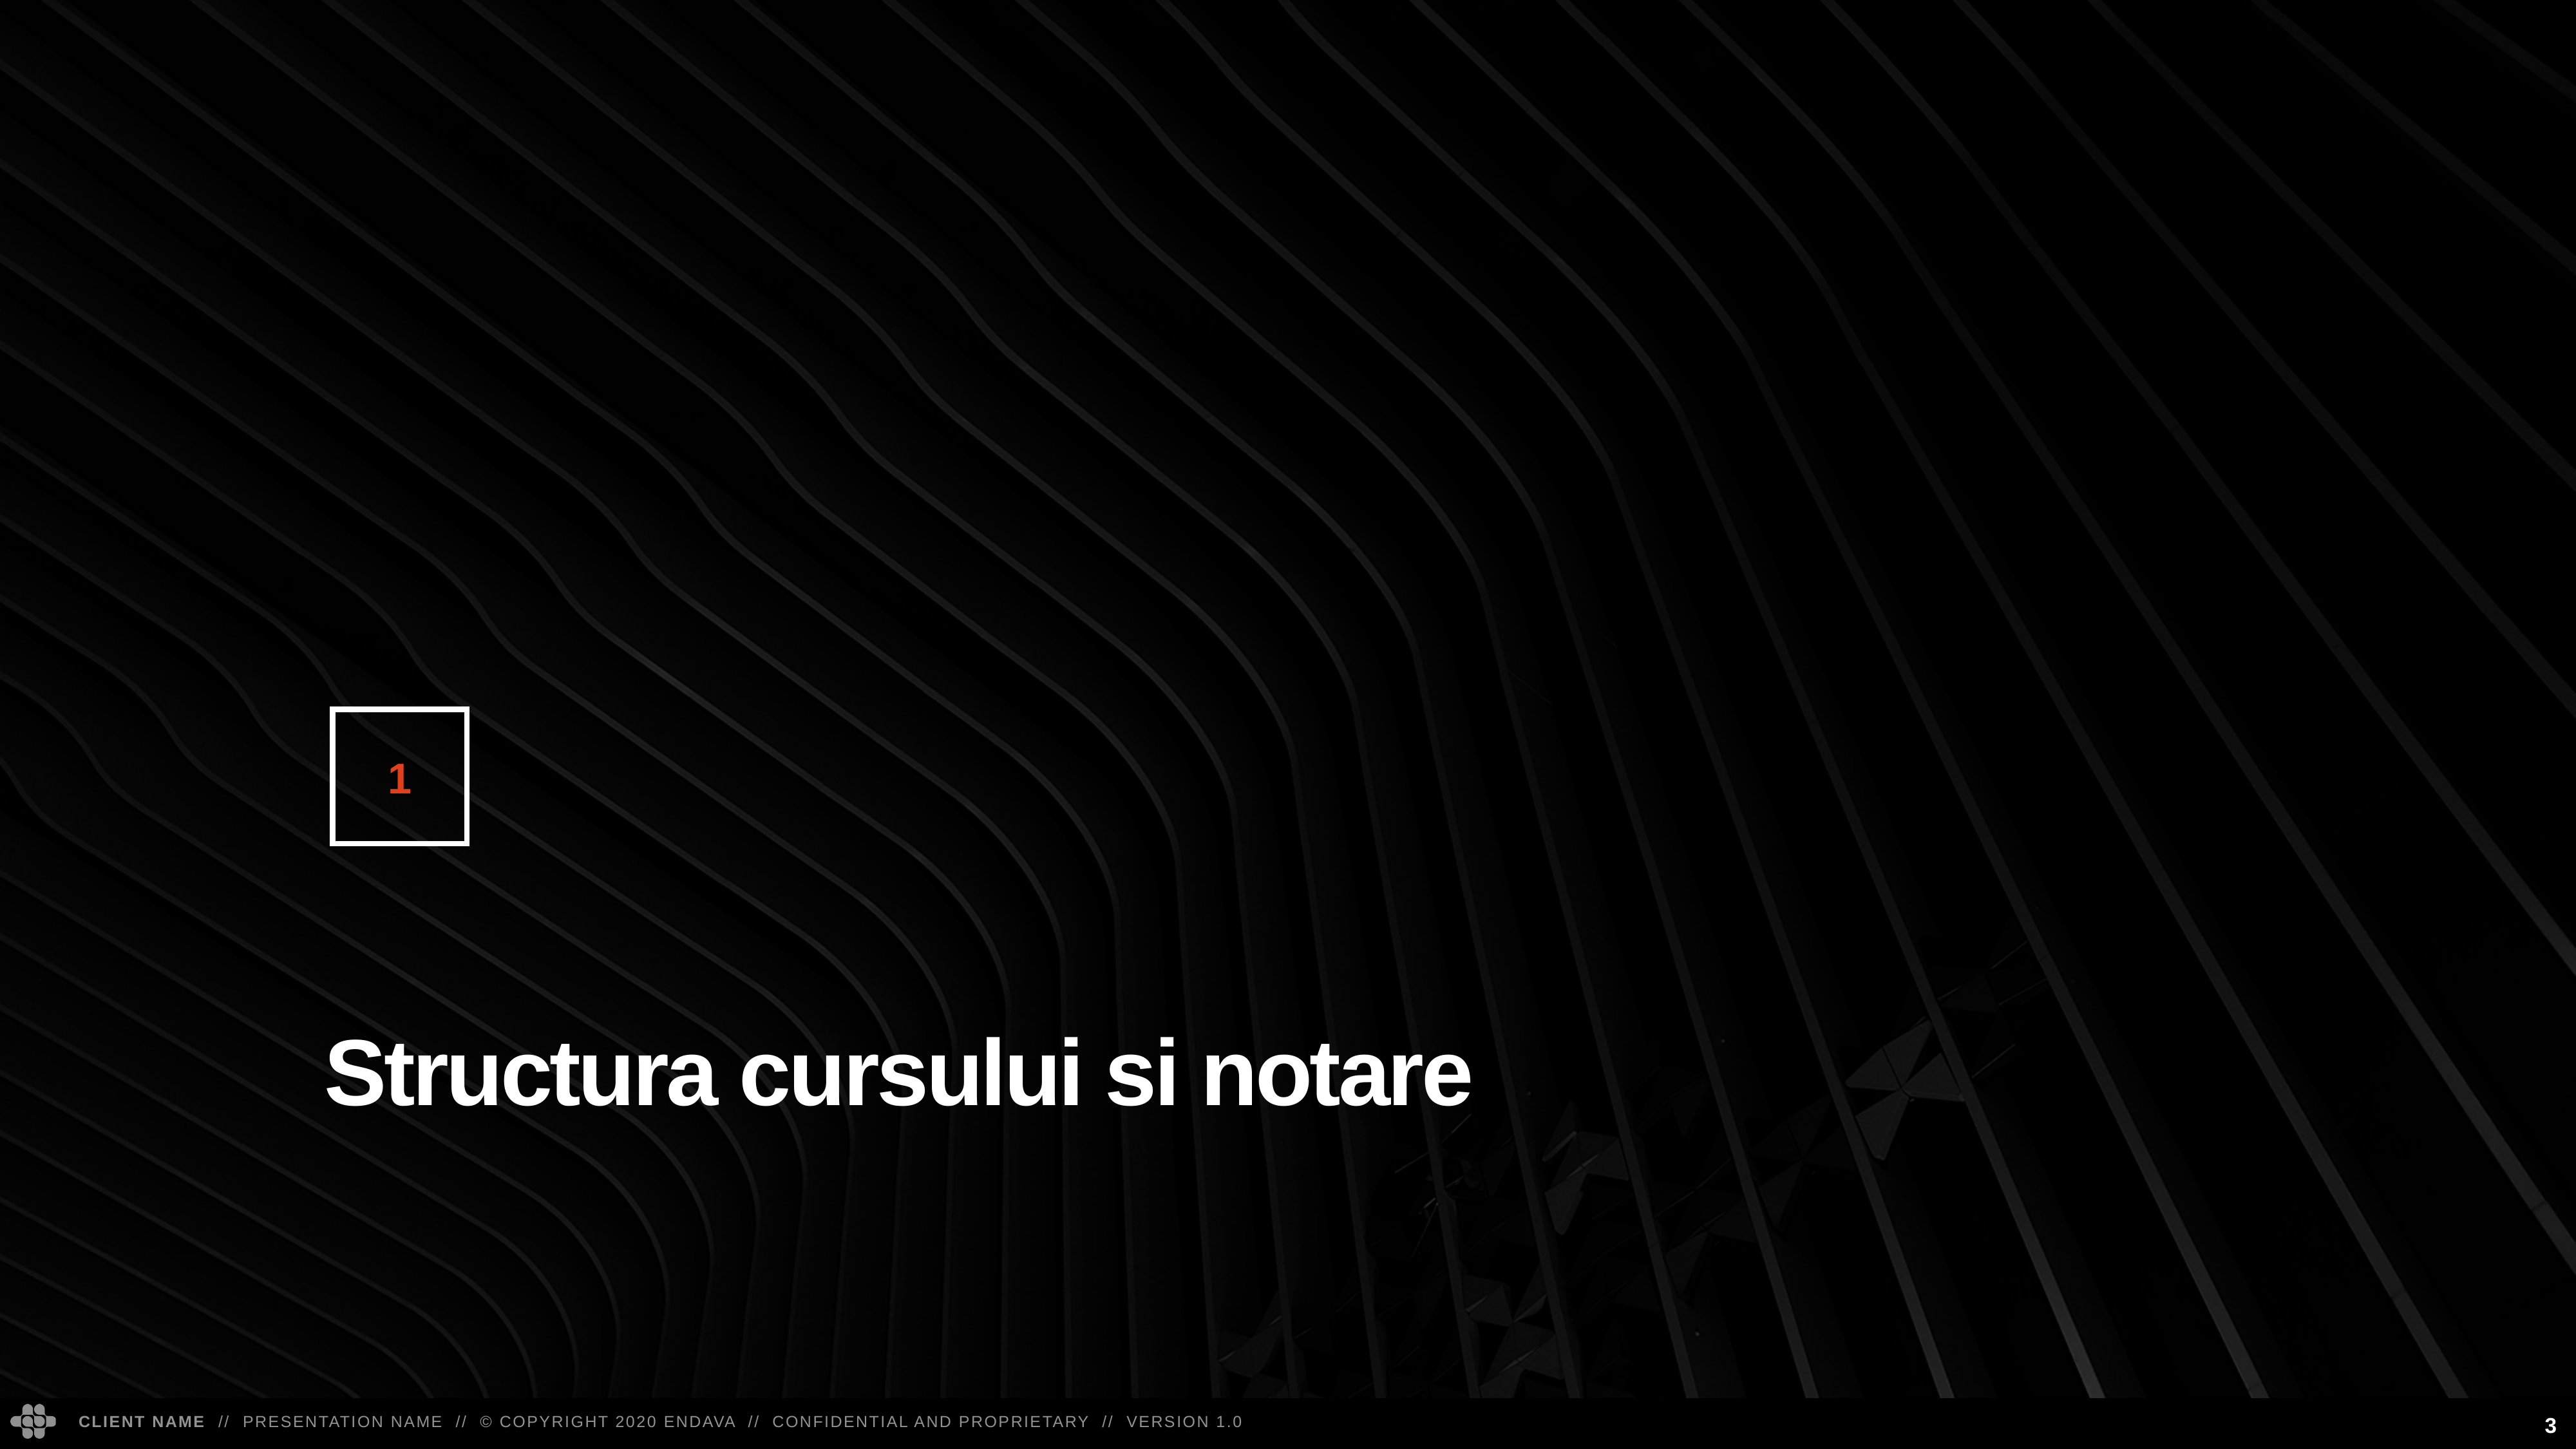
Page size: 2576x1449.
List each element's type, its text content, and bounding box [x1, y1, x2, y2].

slide_number 3 [2535, 1403, 2565, 1445]
picture [0, 0, 2576, 1398]
